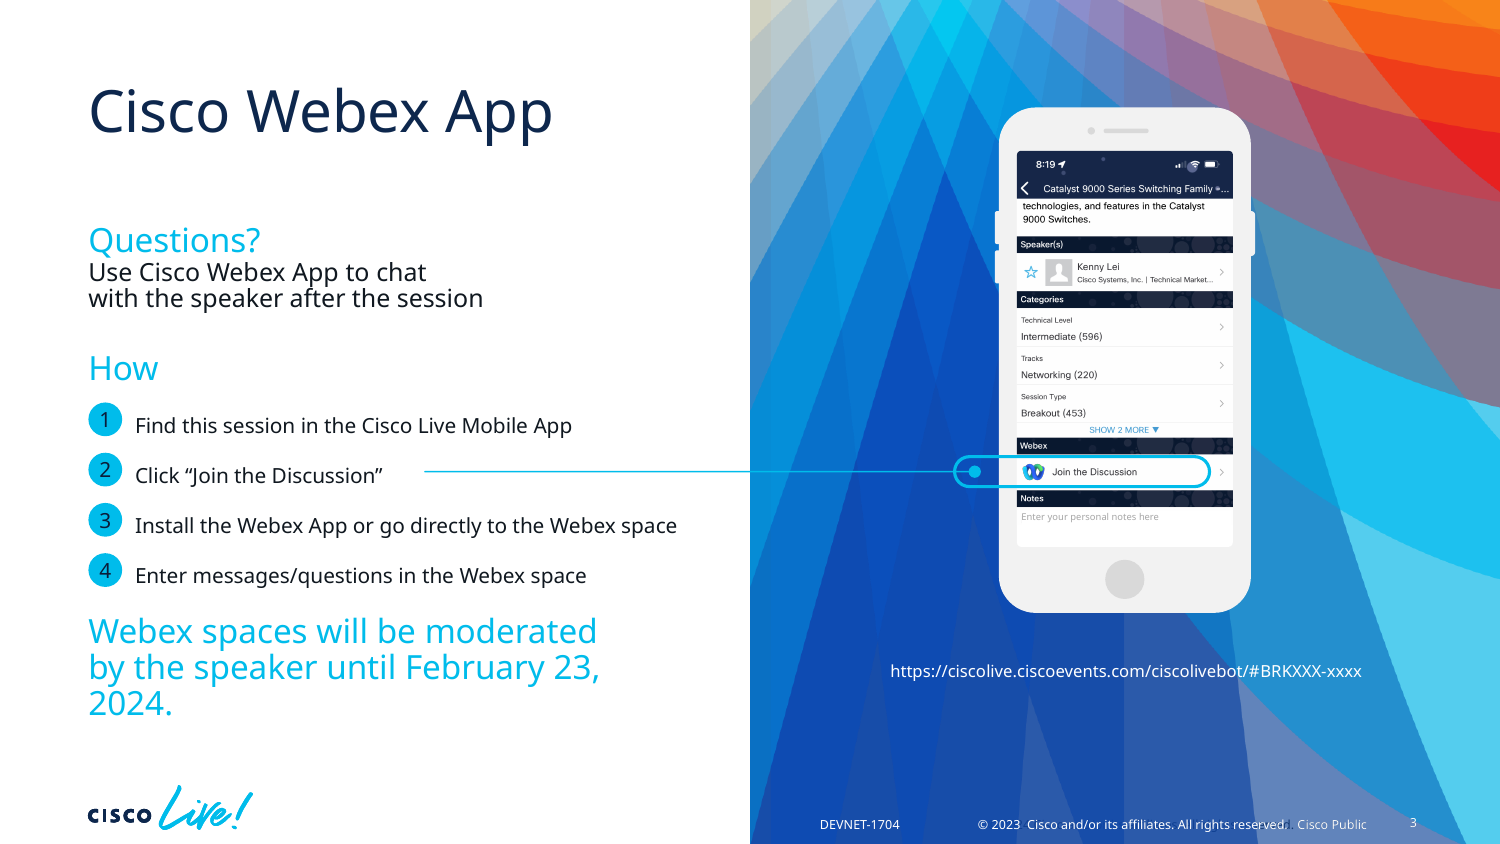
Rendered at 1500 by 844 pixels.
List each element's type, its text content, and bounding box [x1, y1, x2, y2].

title Cisco Webex App [73, 31, 684, 152]
text_box How [73, 337, 574, 402]
text_box Questions? Use Cisco Webex App to chat with the speaker after the session [73, 211, 684, 326]
text_box 4 [86, 551, 125, 590]
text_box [689, 0, 1500, 844]
text_box 1 [86, 400, 125, 439]
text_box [1016, 150, 1234, 548]
text_box Find this session in the Cisco Live Mobile App Click “Join the Discussion” Install the Webex App or go directly to the Webex space Enter messages/questions in the Webex space [118, 391, 684, 594]
text_box 2 [86, 450, 125, 489]
text_box Webex spaces will be moderated by the speaker until February 23, 2024. [73, 607, 684, 704]
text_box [994, 109, 1256, 612]
text_box 3 [86, 500, 125, 539]
